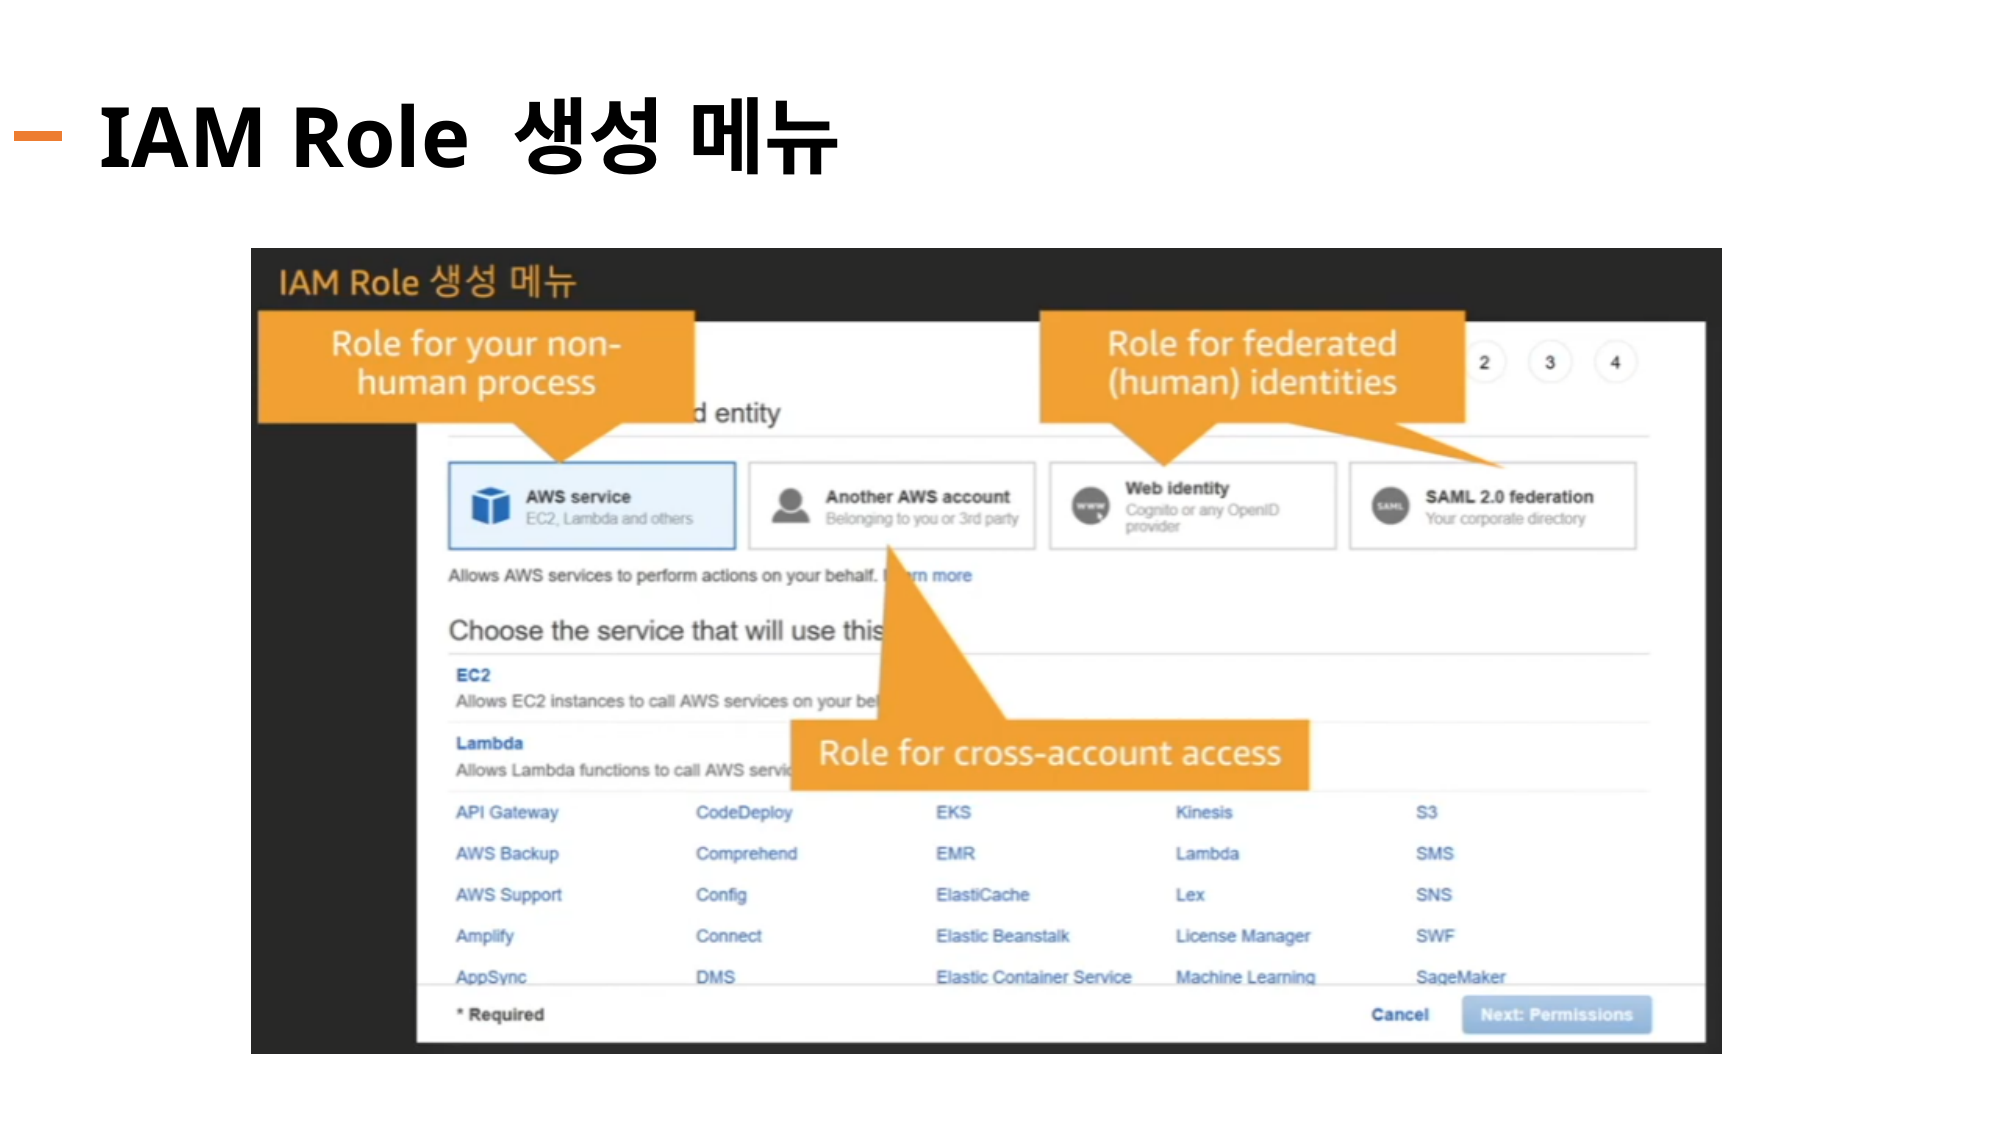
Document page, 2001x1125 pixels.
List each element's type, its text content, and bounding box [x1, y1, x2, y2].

title IAM Role 생성 메뉴 [84, 31, 1937, 249]
picture [251, 248, 1722, 1054]
text_box [14, 131, 62, 141]
